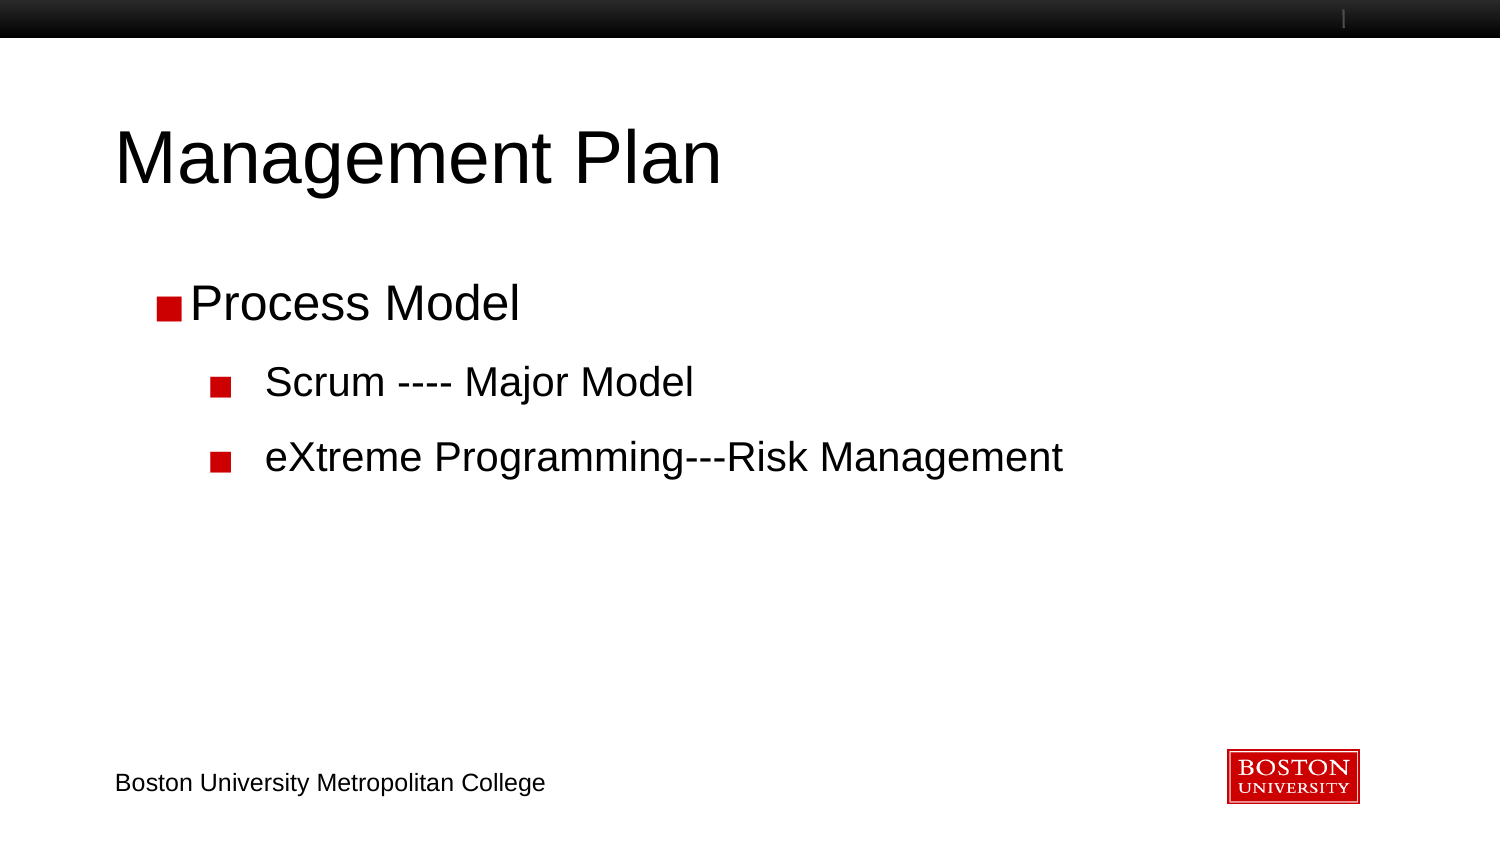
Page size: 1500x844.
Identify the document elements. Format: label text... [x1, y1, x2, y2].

picture [1227, 749, 1360, 804]
list Process Model Scrum ---- Major Model eXtreme Programming---Risk Management [99, 225, 1400, 704]
title Management Plan [99, 93, 1400, 179]
